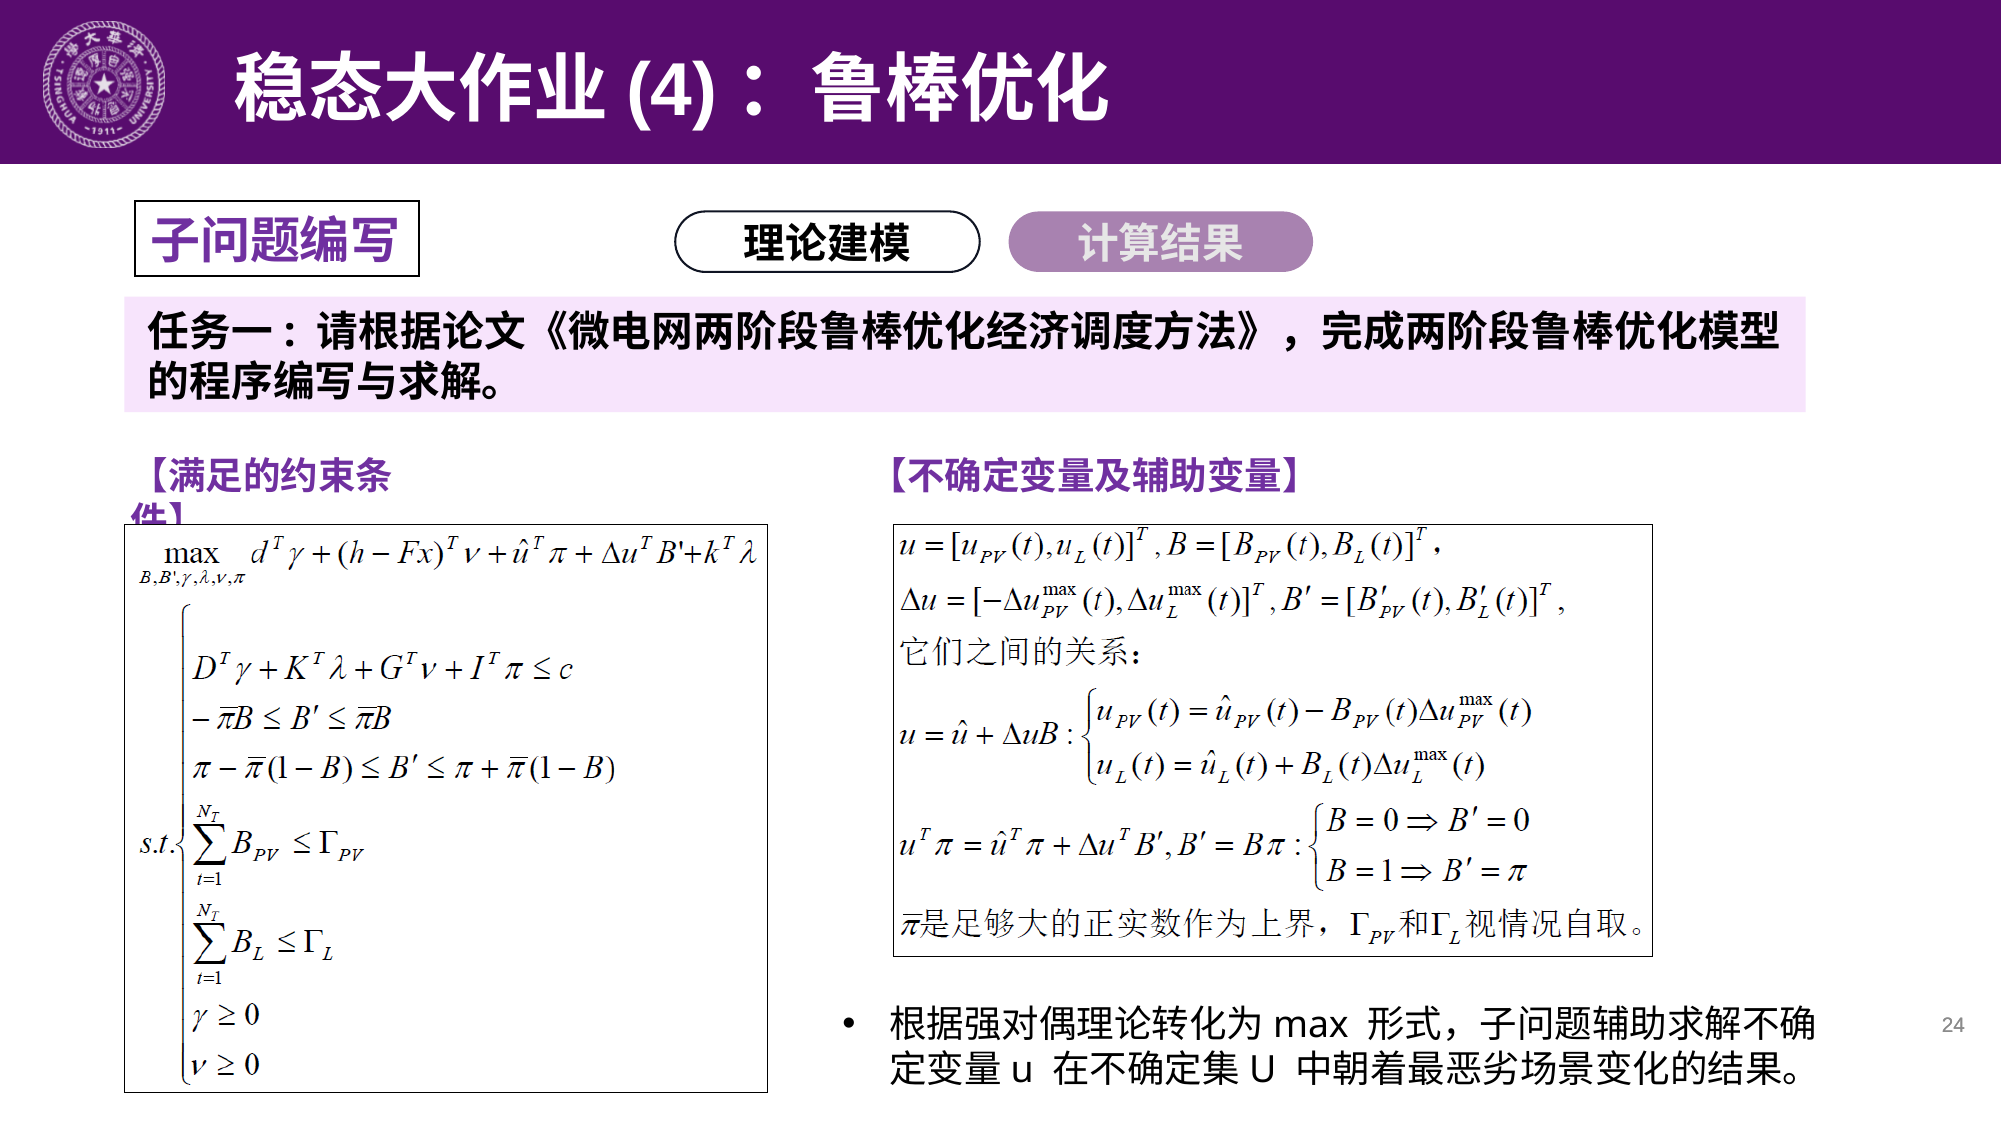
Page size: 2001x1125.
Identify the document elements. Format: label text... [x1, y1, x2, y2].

text_box 理论建模 [674, 210, 981, 273]
text_box 【满足的约束条件】 [115, 444, 456, 550]
text_box 24 [1529, 993, 1980, 1054]
text_box 子问题编写 [134, 200, 420, 277]
text_box 稳态大作业(4)：鲁棒优化 [218, 32, 1820, 183]
picture [917, 0, 2000, 164]
text_box 任务一: 请根据论文《微电网两阶段鲁棒优化经济调度方法》，完成两阶段鲁棒优化模型的程序编写与求解。 [124, 296, 1806, 413]
picture [41, 20, 166, 149]
text_box 计算结果 [1007, 210, 1315, 273]
picture [892, 524, 1653, 958]
picture [123, 523, 768, 1093]
text_box [0, 0, 917, 164]
text_box 【不确定变量及辅助变量】 [854, 444, 1501, 505]
